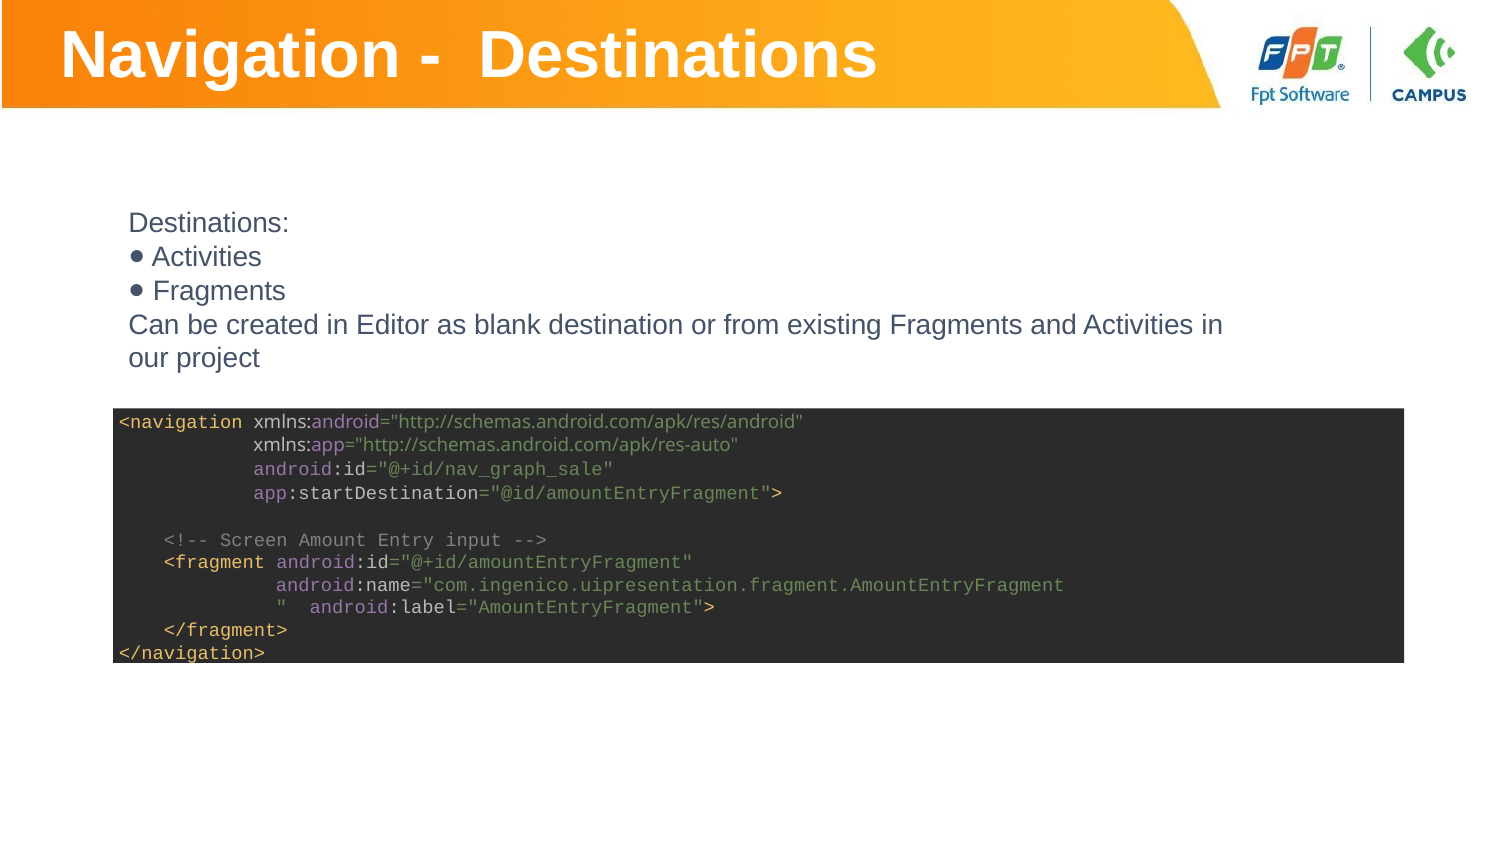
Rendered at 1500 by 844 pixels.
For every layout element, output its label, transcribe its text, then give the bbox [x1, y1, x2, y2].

text_box Destinations: Activities Fragments Can be created in Editor as blank destination or from existing Fragments and Activities in our project [126, 202, 1233, 374]
title Navigation - Destinations [58, 8, 988, 152]
text_box <navigation xmlns:android="http://schemas.android.com/apk/res/android" xmlns:app="http://schemas.android.com/apk/res-auto" android:id="@+id/nav_graph_sale" app:startDestination="@id/amountEntryFragment"> <!-- Screen Amount Entry input --> <fragment android:id="@+id/amountEntryFragment" android:name="com.ingenico.uipresentation.fragment.AmountEntryFragment" android:label="AmountEntryFragment"> </fragment> </navigation> [113, 408, 1405, 663]
picture [1, 0, 1470, 119]
